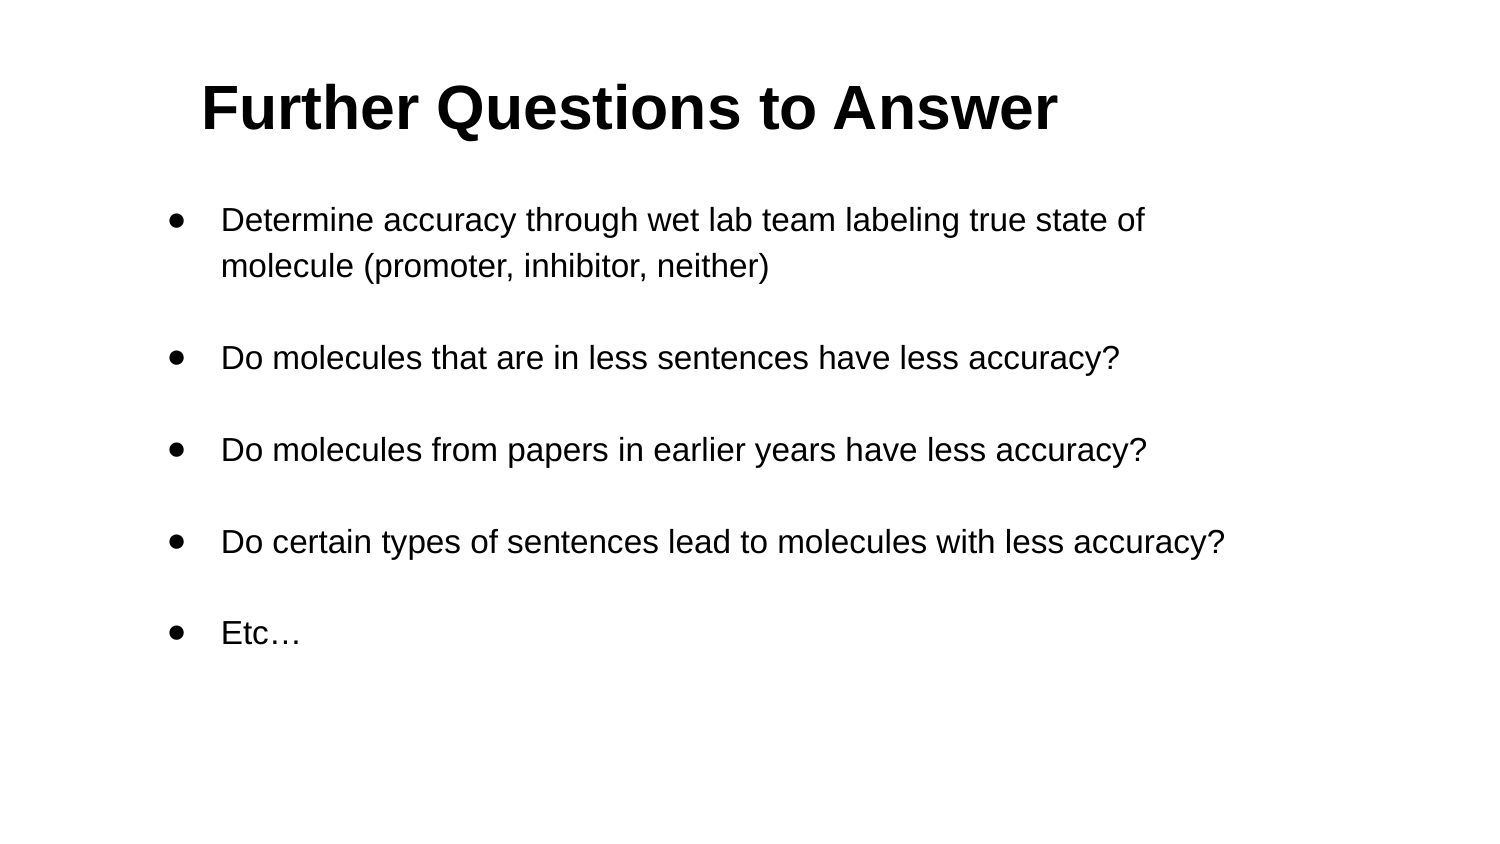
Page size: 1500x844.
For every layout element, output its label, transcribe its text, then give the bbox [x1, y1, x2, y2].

text_box Determine accuracy through wet lab team labeling true state of molecule (promoter, inhibitor, neither) Do molecules that are in less sentences have less accuracy? Do molecules from papers in earlier years have less accuracy? Do certain types of sentences lead to molecules with less accuracy? Etc… [130, 177, 1243, 727]
text_box Further Questions to Answer [111, 52, 1389, 158]
